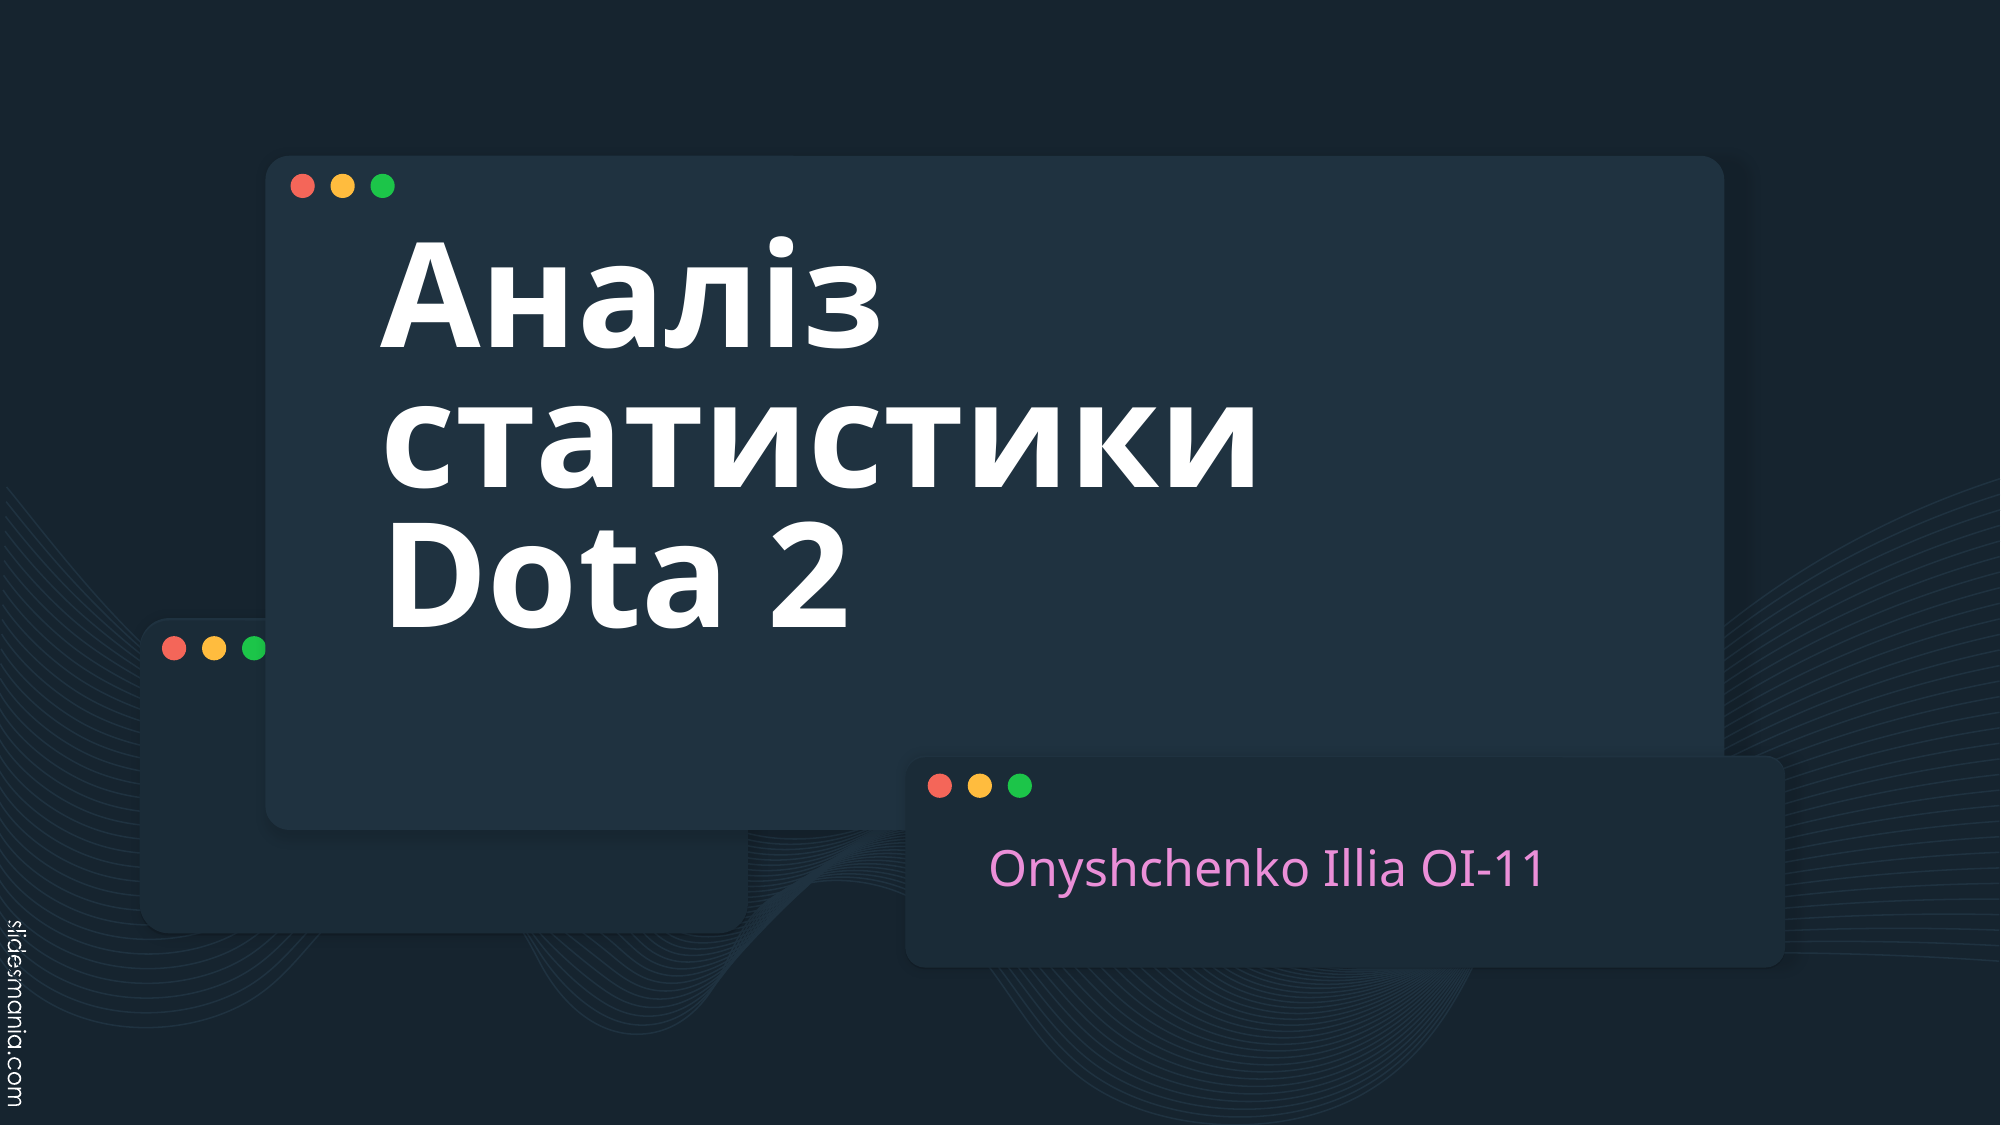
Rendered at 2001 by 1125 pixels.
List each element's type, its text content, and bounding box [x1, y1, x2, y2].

text_box Onyshchenko Illia OI-11 [968, 807, 1779, 939]
title Аналіз статистики Dota 2 [360, 215, 1476, 746]
